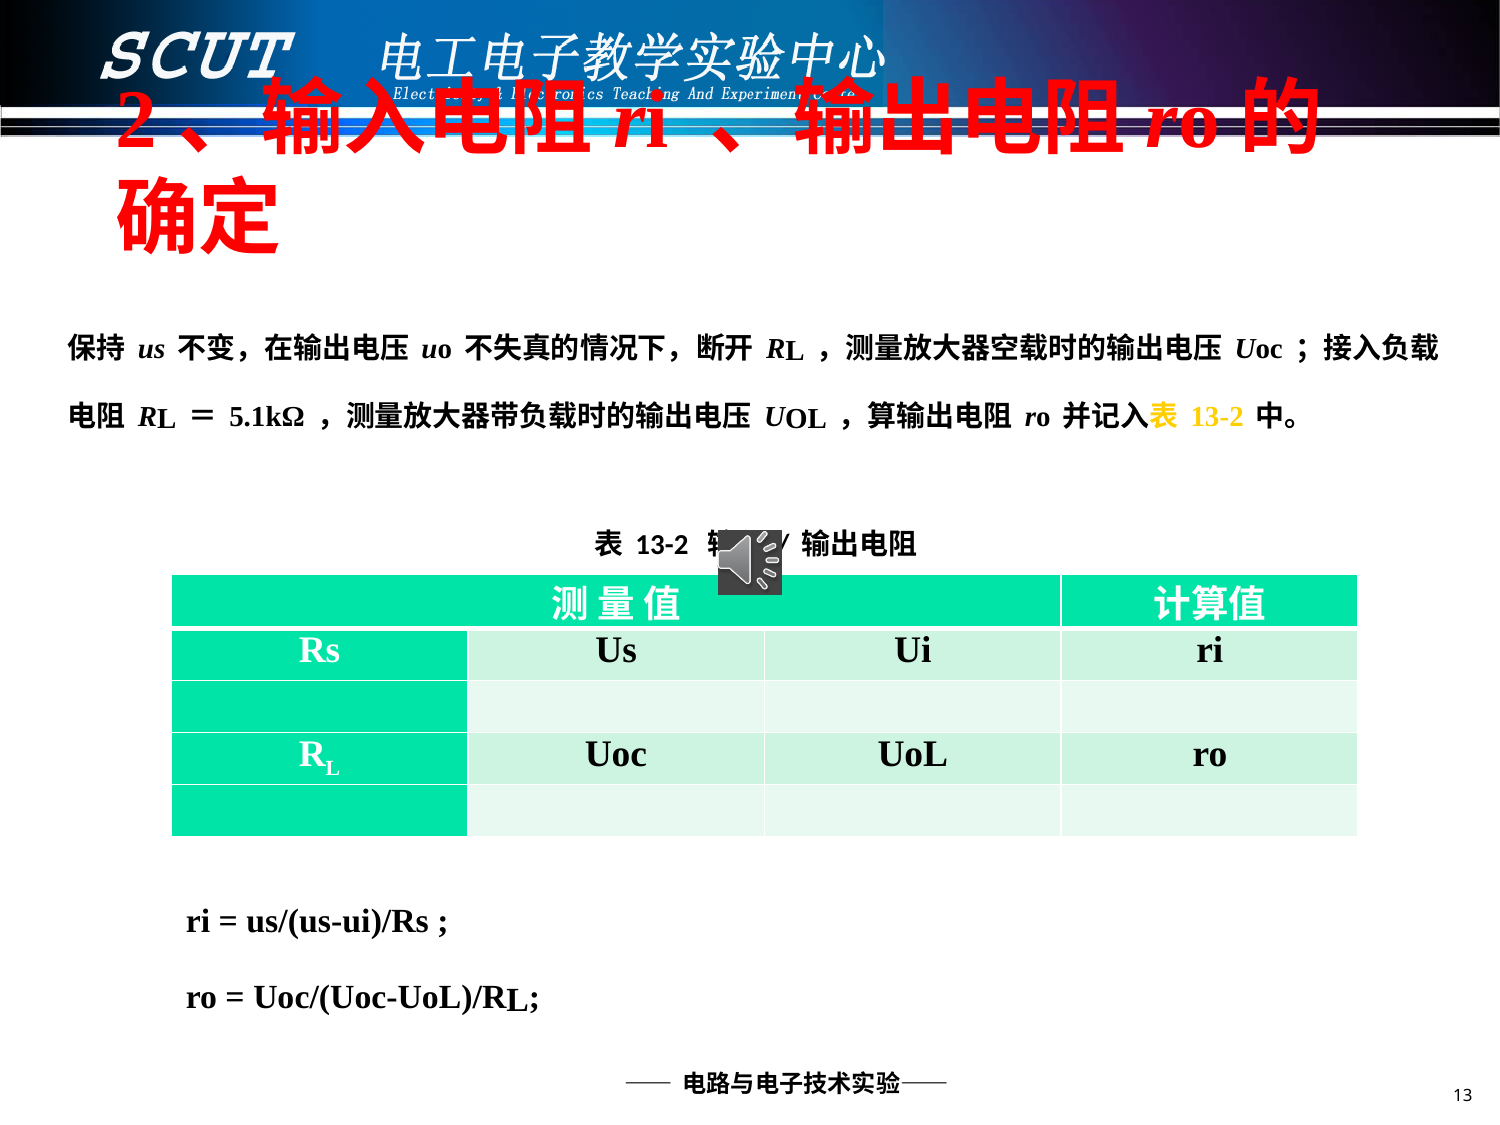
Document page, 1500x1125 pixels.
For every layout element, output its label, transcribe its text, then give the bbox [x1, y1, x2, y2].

table_header 测 量 值 [172, 575, 1060, 626]
table_cell RL [172, 733, 467, 784]
table_header 计算值 [1062, 575, 1357, 626]
table_cell [765, 681, 1060, 732]
table_cell [765, 785, 1060, 836]
table_cell Ui [765, 631, 1060, 680]
table_cell [1062, 785, 1357, 836]
table_cell Uoc [469, 733, 764, 784]
slide_number 13 [1174, 1037, 1488, 1113]
table_cell UoL [765, 733, 1060, 784]
picture [716, 528, 784, 597]
text_box 保持us不变，在输出电压uo不失真的情况下，断开RL，测量放大器空载时的输出电压Uoc；接入负载电阻RL＝5.1kΩ，测量放大器带负载时的输出电压UOL，算输出电阻ro并记入表13-2中。 [53, 290, 1483, 443]
table_cell [469, 681, 764, 732]
table_cell Us [469, 631, 764, 680]
table_cell [172, 681, 467, 732]
text_box 表13-2 输入/输出电阻 [531, 487, 981, 568]
table_cell Rs [172, 631, 467, 680]
table_cell ro [1062, 733, 1357, 784]
picture [840, 52, 849, 68]
table_cell ri [1062, 631, 1357, 680]
table_cell [1062, 681, 1357, 732]
table_cell [469, 785, 764, 836]
title 2、输入电阻ri 、输出电阻ro的确定 [100, 120, 1412, 272]
table_cell [172, 785, 467, 836]
picture [0, 0, 1500, 137]
text_box ri = us/(us-ui)/Rs ; ro = Uoc/(Uoc-UoL)/RL; [171, 854, 1258, 1026]
